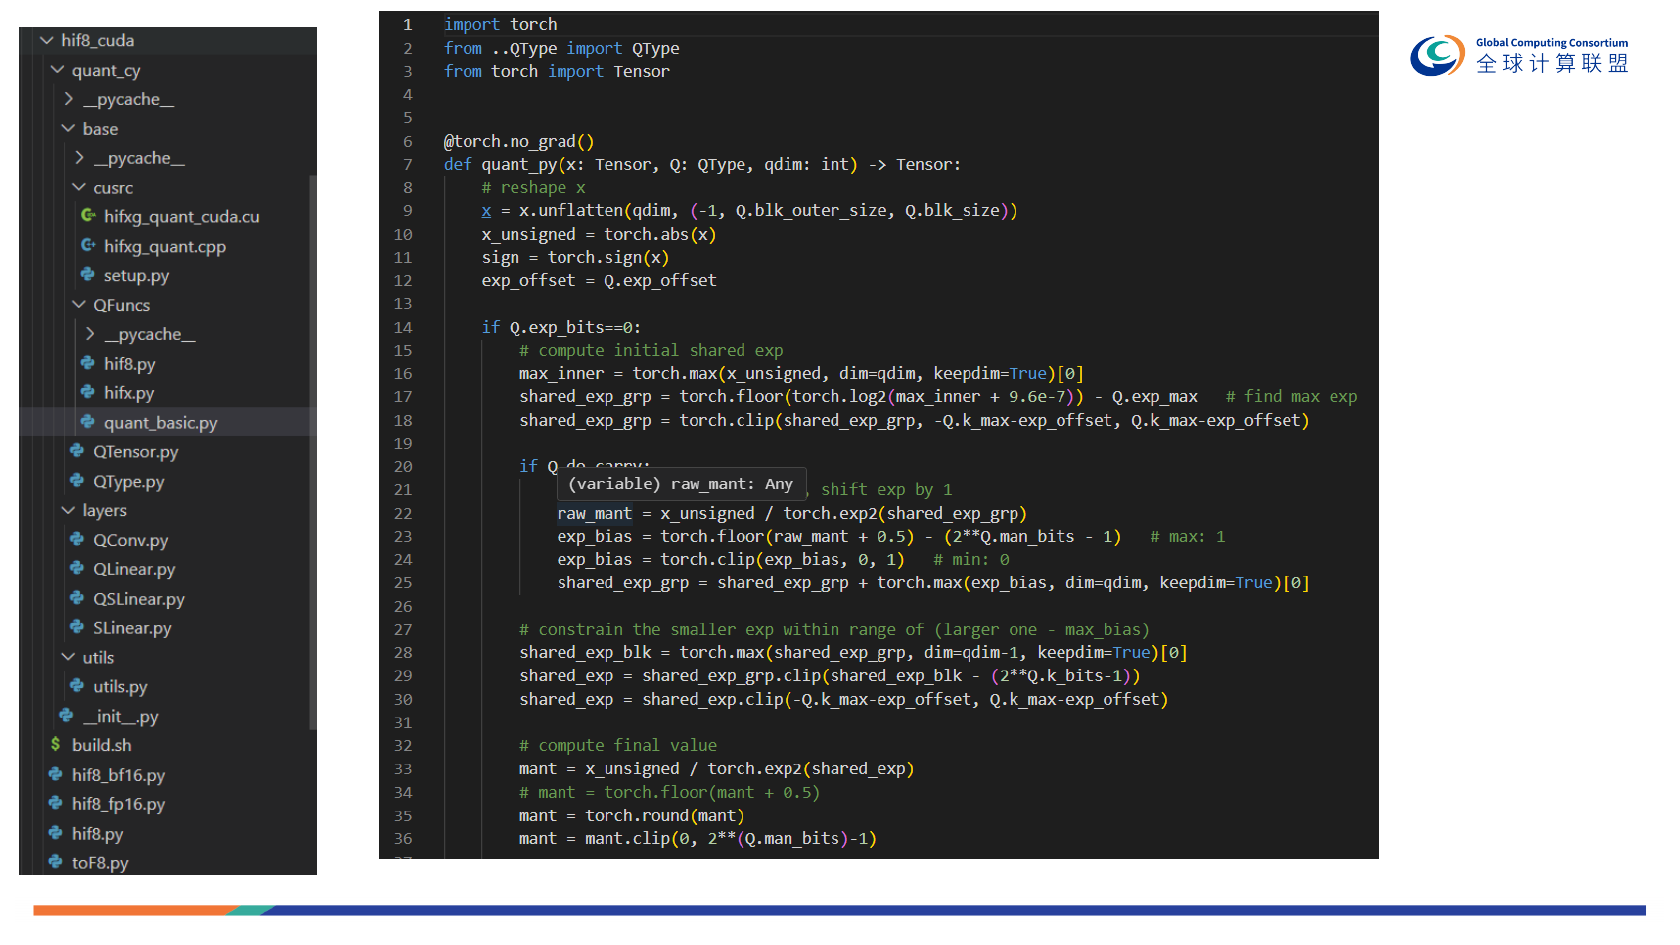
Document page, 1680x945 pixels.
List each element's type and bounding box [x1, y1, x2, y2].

picture [15, 895, 1664, 922]
picture [1409, 25, 1628, 86]
picture [19, 26, 317, 875]
picture [378, 11, 1380, 860]
